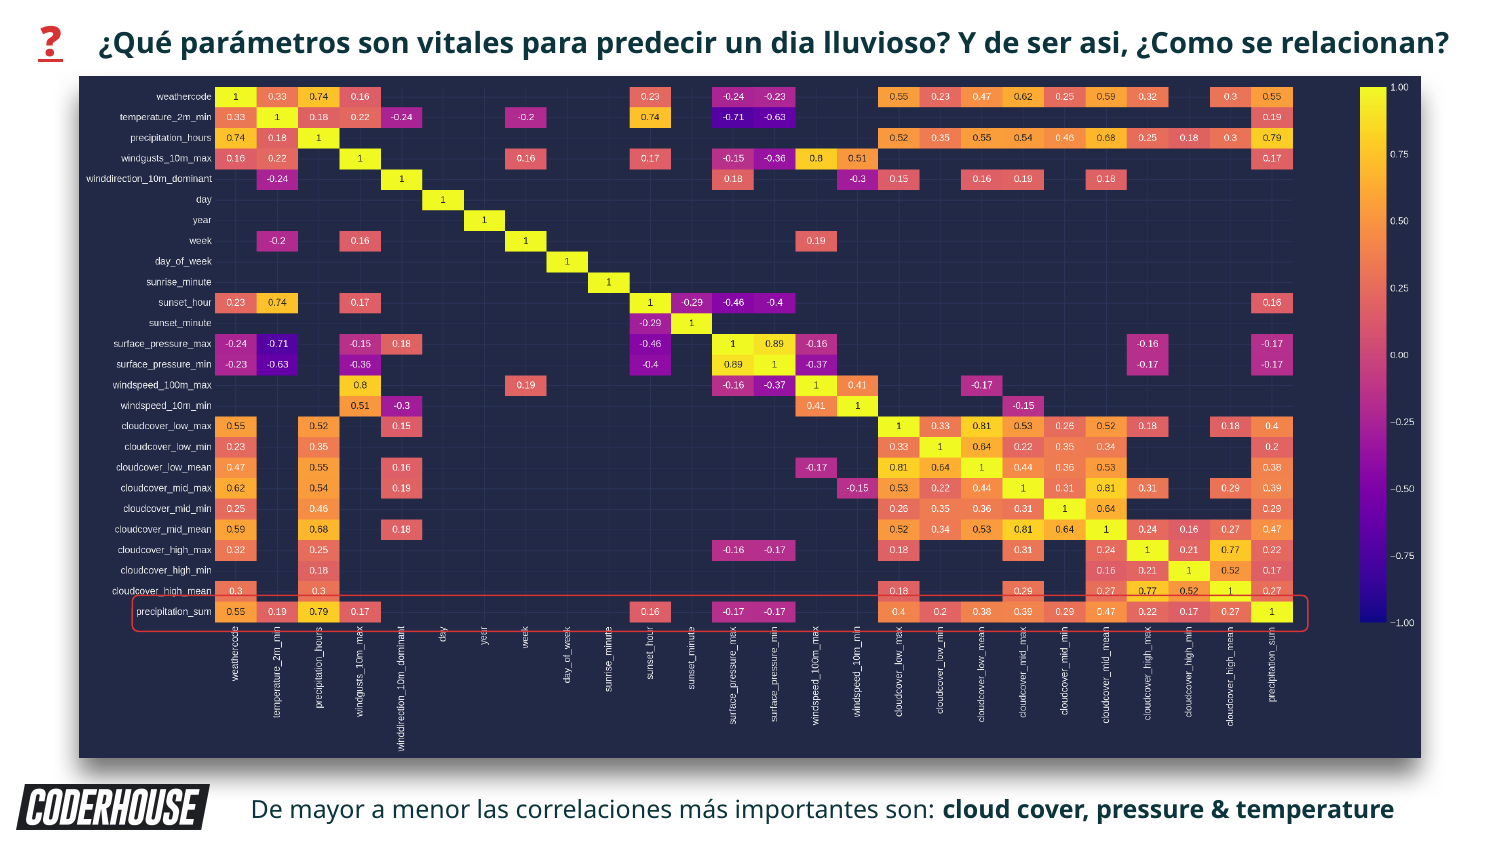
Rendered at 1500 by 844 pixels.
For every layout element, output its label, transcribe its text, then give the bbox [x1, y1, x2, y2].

text_box ❓️ [5, 0, 96, 81]
text_box ¿Qué parámetros son vitales para predecir un dia lluvioso? Y de ser asi, ¿Como se relacionan? [96, 3, 1500, 74]
text_box De mayor a menor las correlaciones más importantes son: cloud cover, pressure & temperature [235, 778, 1435, 839]
picture [15, 784, 211, 830]
picture [79, 76, 1421, 759]
